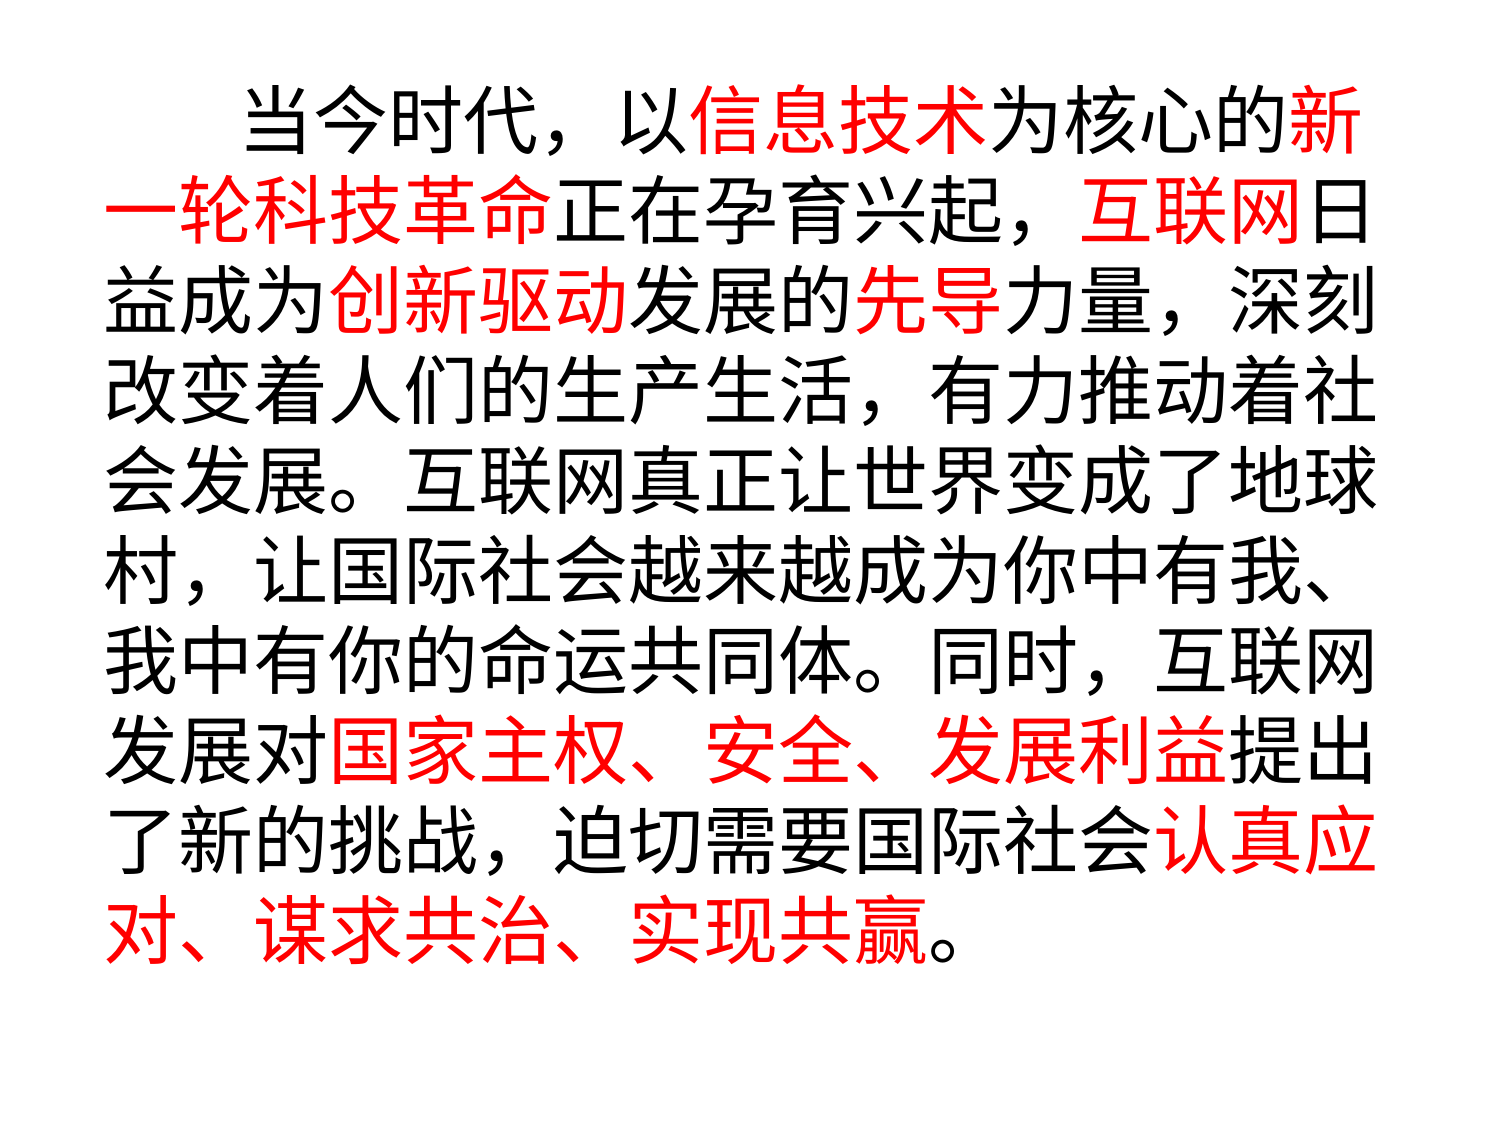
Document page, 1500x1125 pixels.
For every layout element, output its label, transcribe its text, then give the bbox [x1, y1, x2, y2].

text_box 当今时代，以信息技术为核心的新一轮科技革命正在孕育兴起，互联网日益成为创新驱动发展的先导力量，深刻改变着人们的生产生活，有力推动着社会发展。互联网真正让世界变成了地球村，让国际社会越来越成为你中有我、我中有你的命运共同体。同时，互联网发展对国家主权、安全、发展利益提出了新的挑战，迫切需要国际社会认真应对、谋求共治、实现共赢。 [88, 66, 1424, 982]
